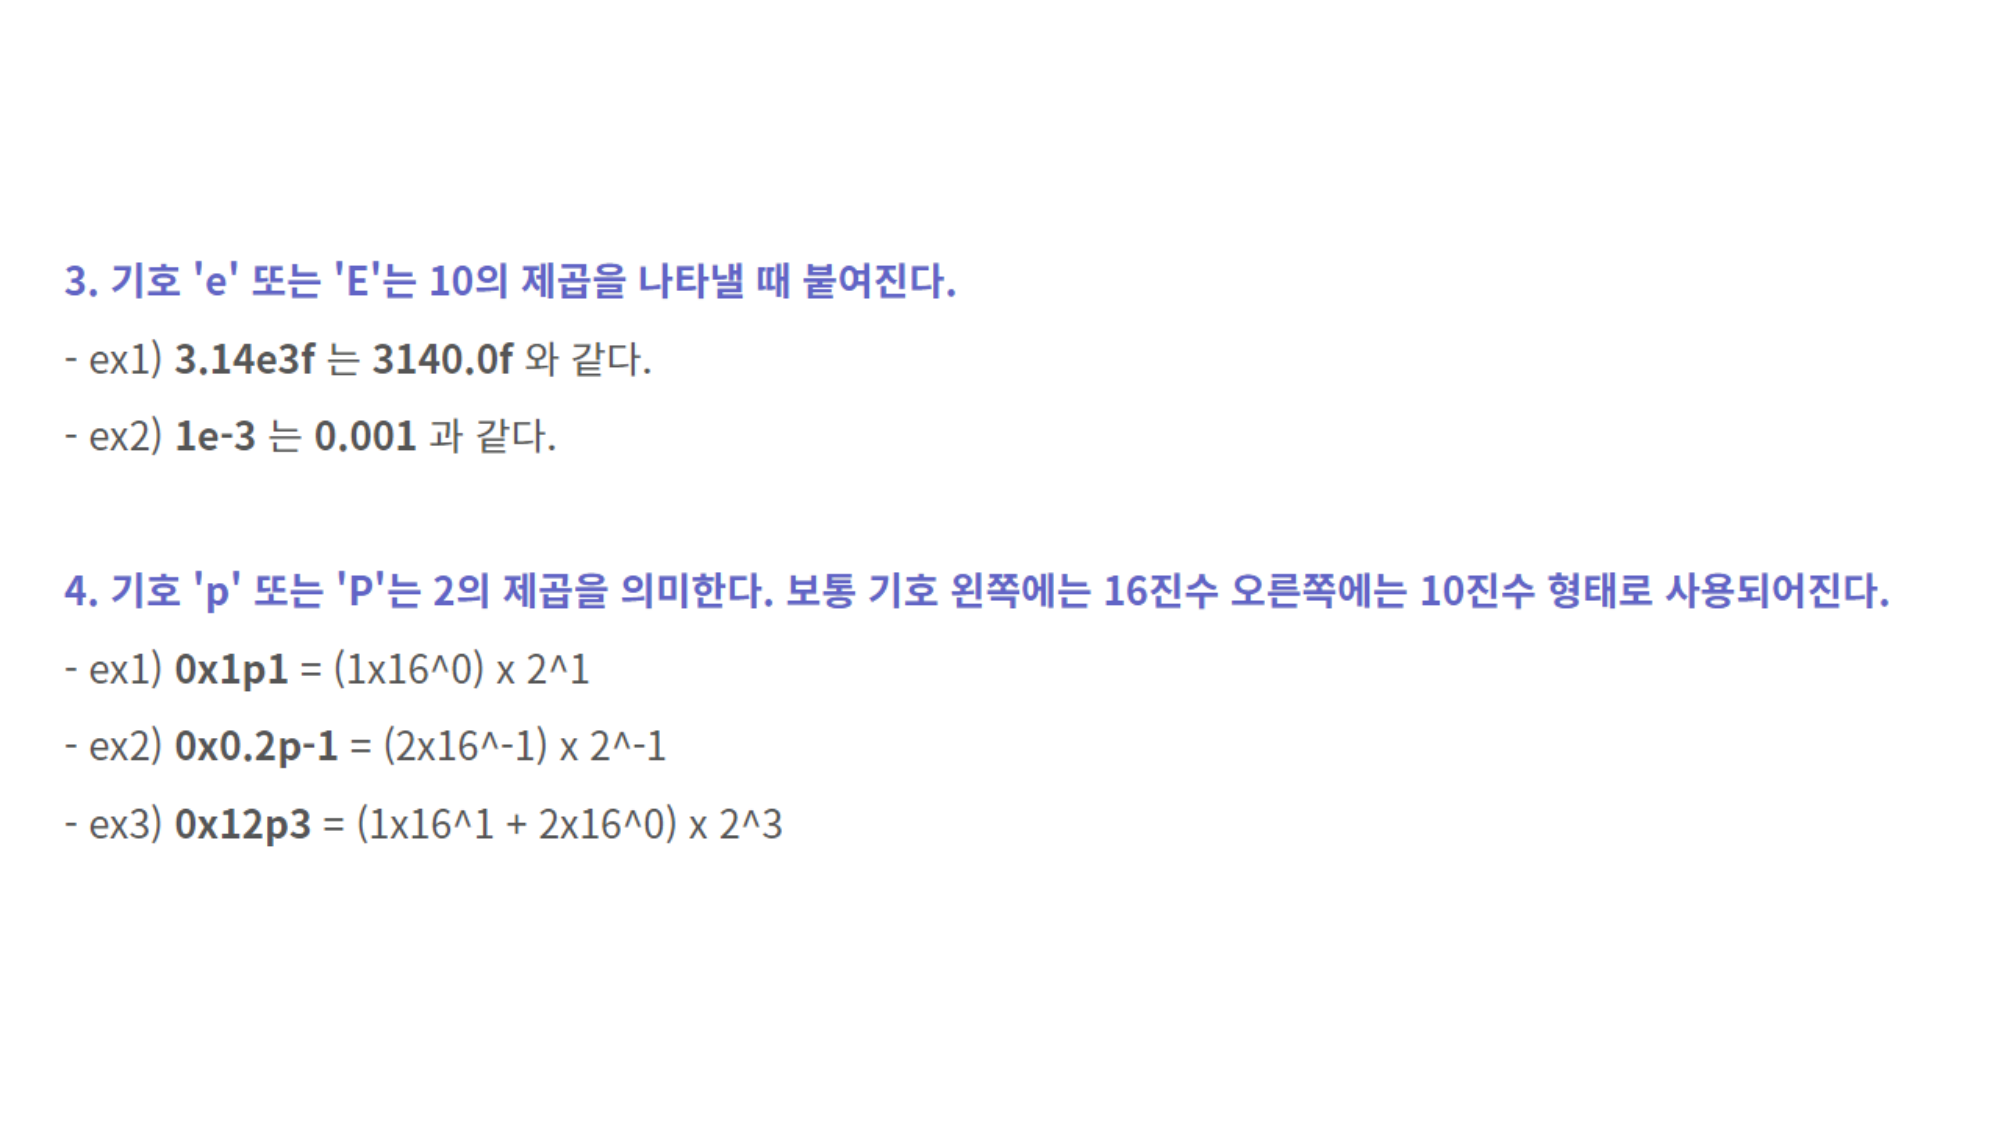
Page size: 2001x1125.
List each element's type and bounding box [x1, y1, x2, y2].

picture [30, 244, 1970, 881]
